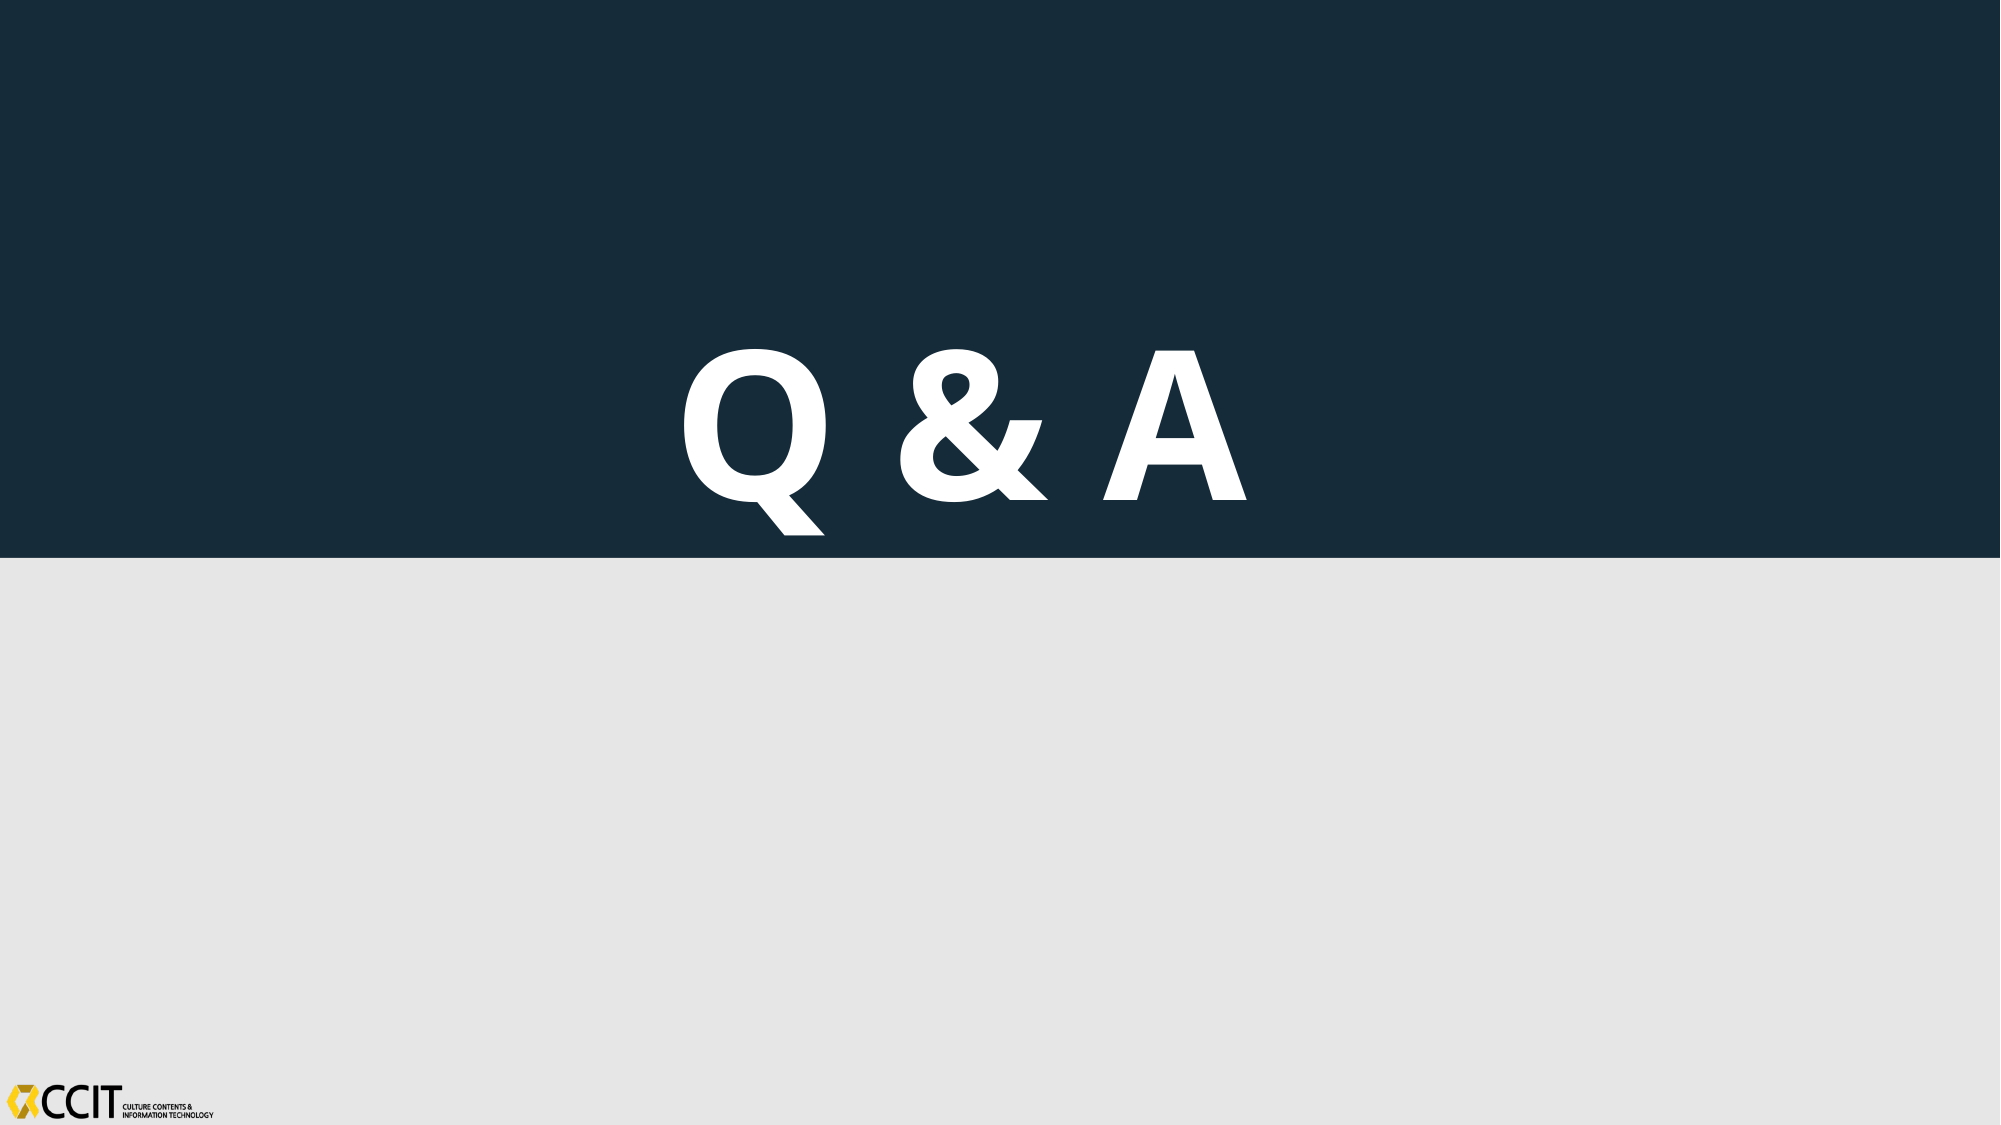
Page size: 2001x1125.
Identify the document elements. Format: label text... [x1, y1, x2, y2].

text_box Q & A [658, 285, 1375, 550]
picture [0, 1078, 222, 1125]
text_box [0, 557, 2000, 1125]
